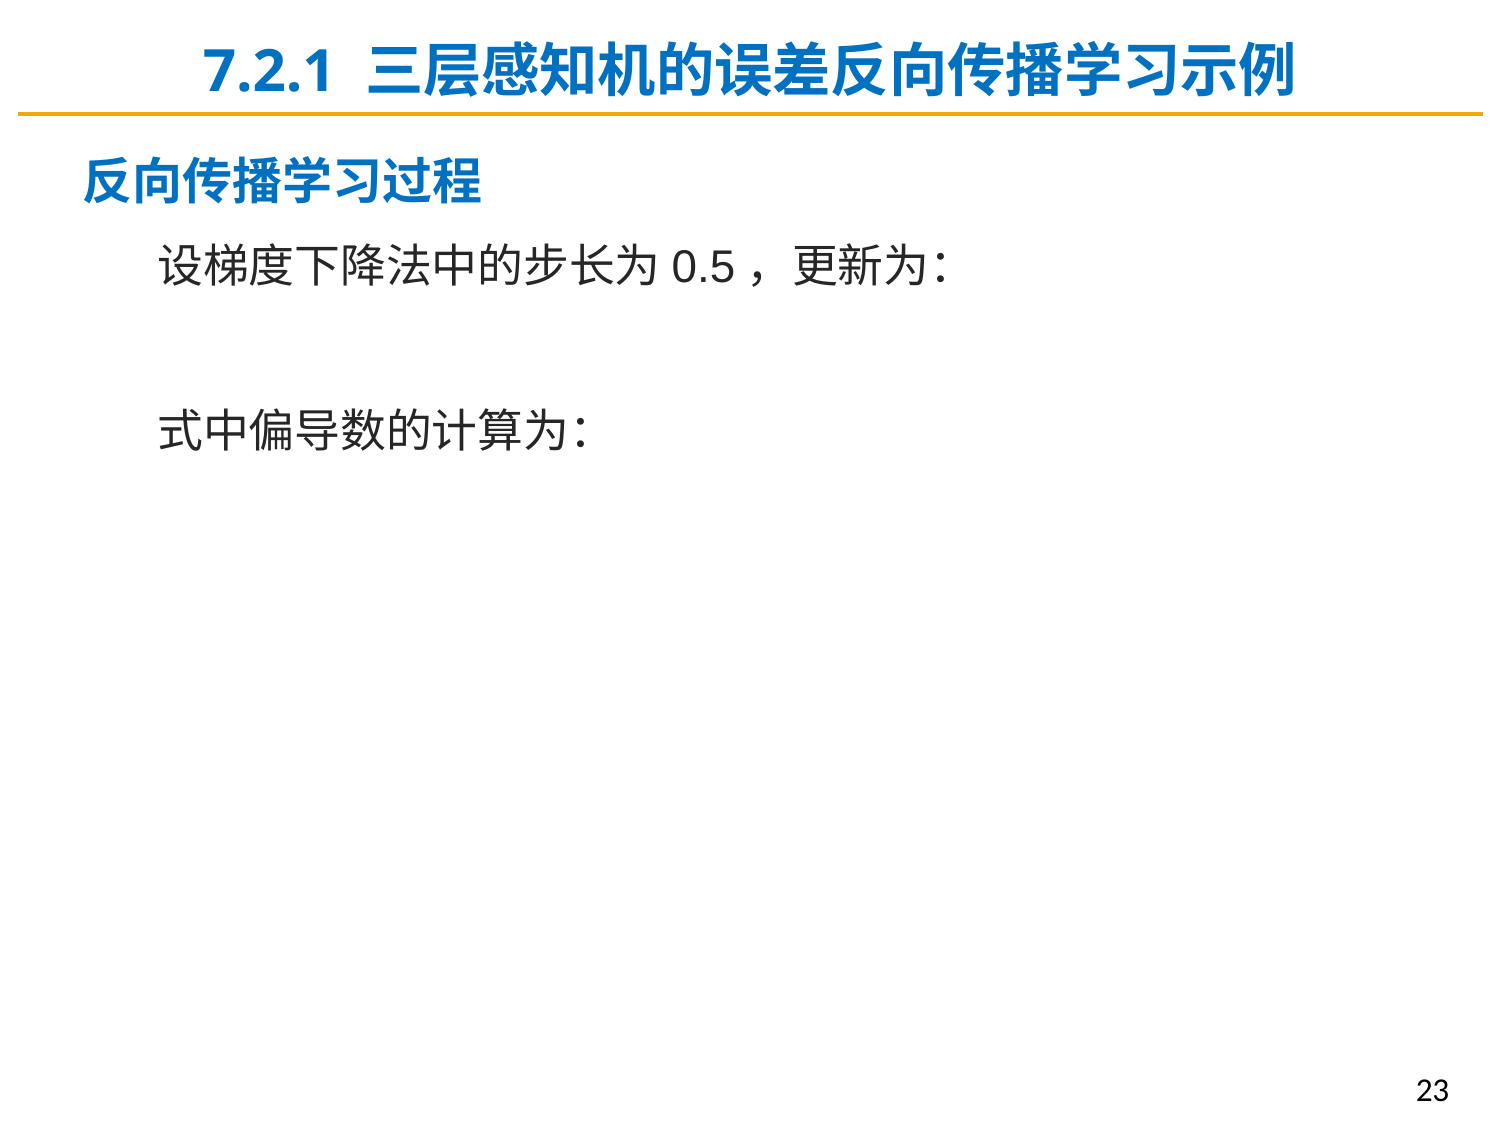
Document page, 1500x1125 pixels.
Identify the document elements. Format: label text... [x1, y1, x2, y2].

text_box 23 [1114, 1060, 1465, 1106]
text_box 7.2.1 三层感知机的误差反向传播学习示例 [0, 25, 1500, 111]
